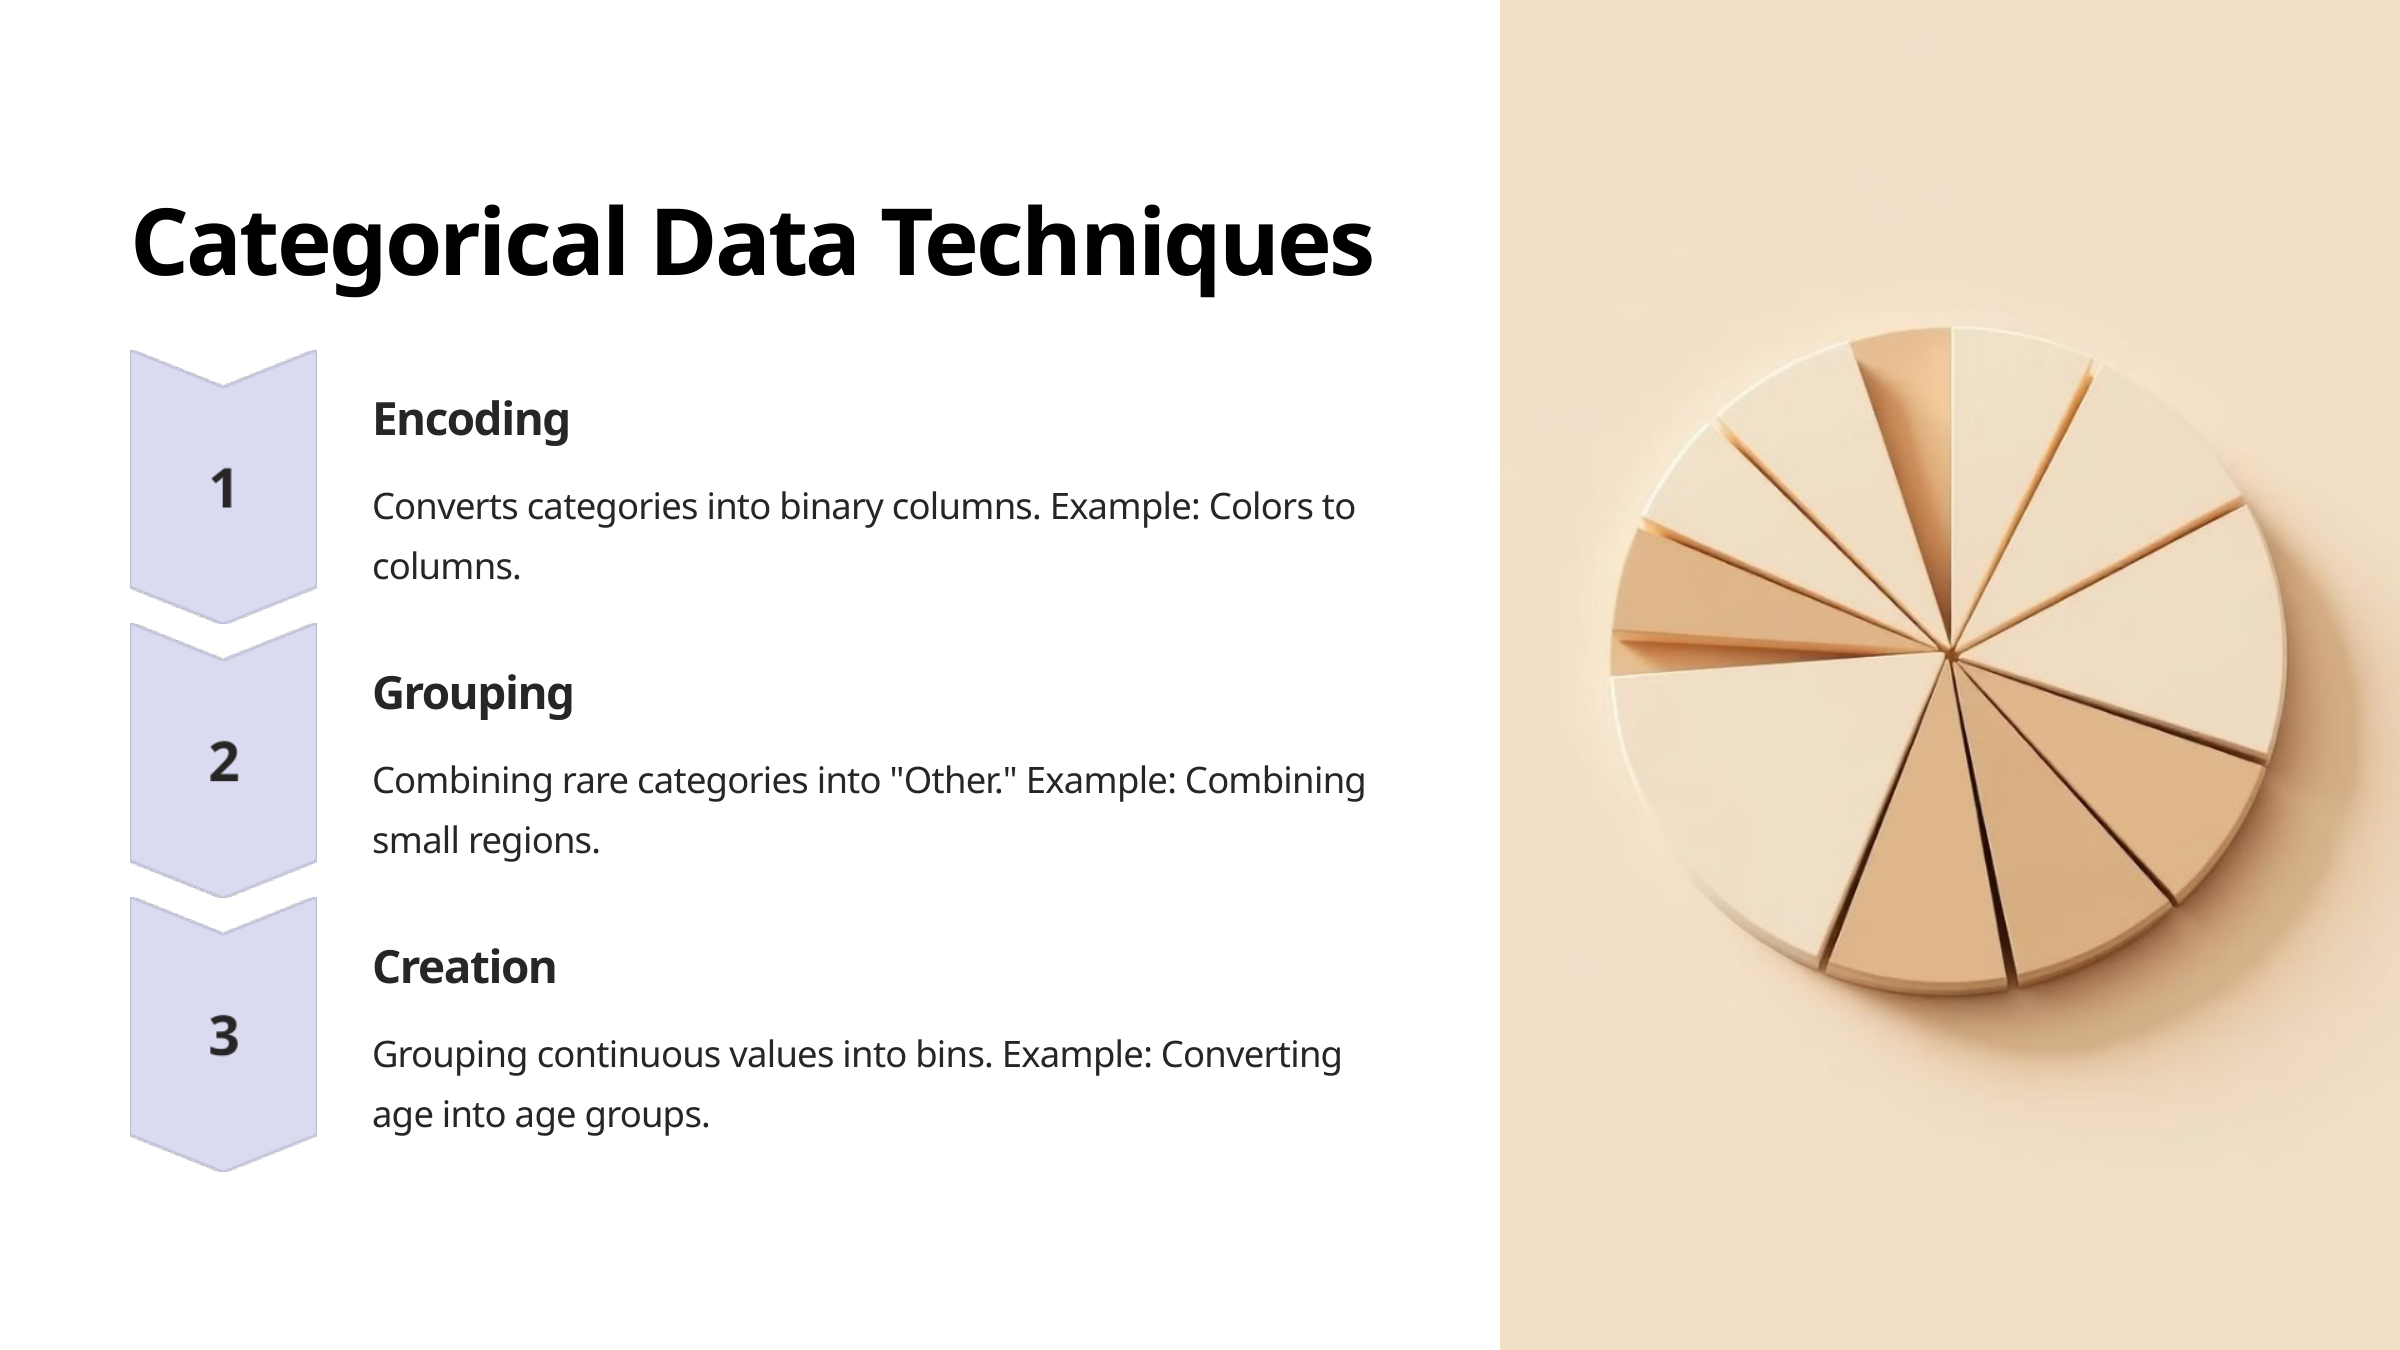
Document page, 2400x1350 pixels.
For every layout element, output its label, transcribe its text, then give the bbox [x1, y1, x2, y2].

text_box Combining rare categories into "Other." Example: Combining small regions. [372, 741, 1370, 861]
text_box Converts categories into binary columns. Example: Colors to columns. [372, 467, 1370, 587]
text_box Grouping continuous values into bins. Example: Converting age into age groups. [372, 1015, 1370, 1135]
picture [130, 350, 317, 1172]
picture [1499, 0, 2400, 1350]
text_box Creation [371, 935, 838, 994]
text_box Grouping [371, 661, 838, 720]
text_box Categorical Data Techniques [130, 178, 1364, 295]
text_box Encoding [371, 387, 838, 446]
